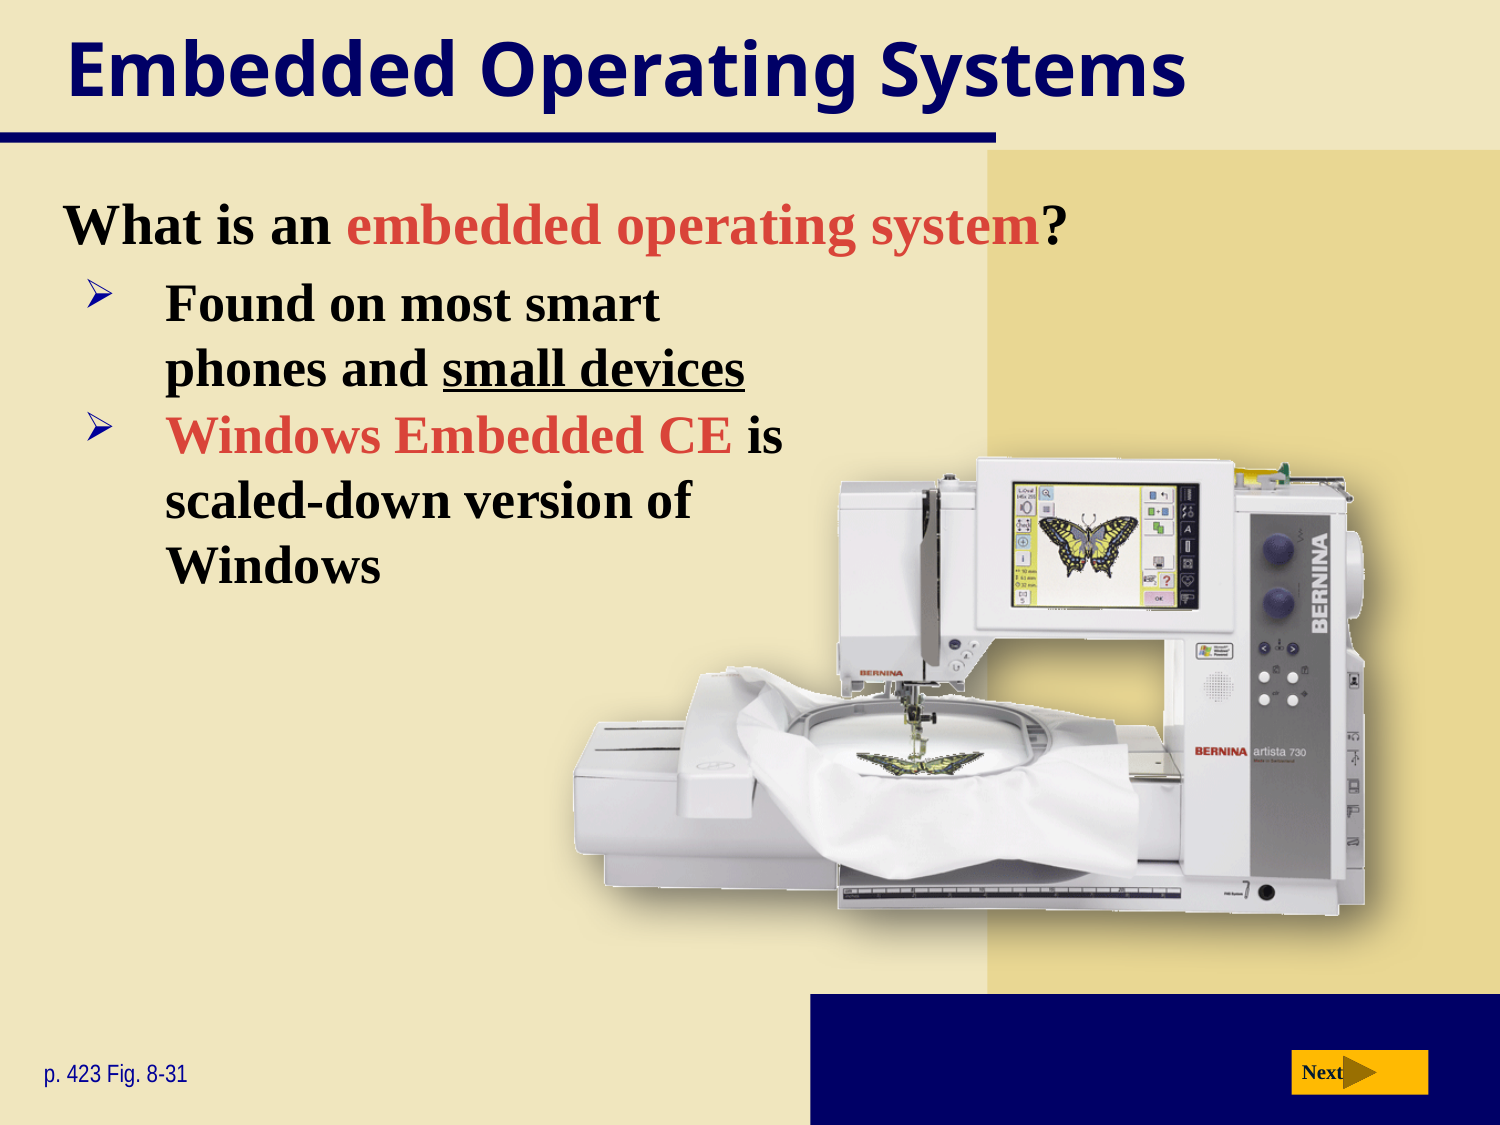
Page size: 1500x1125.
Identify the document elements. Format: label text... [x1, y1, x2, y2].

text_box Found on most smart phones and small devices Windows Embedded CE is scaled-down version of Windows [50, 259, 848, 852]
list What is an embedded operating system? [47, 178, 1112, 772]
text_box p. 423 Fig. 8-31 [29, 1050, 284, 1095]
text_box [1286, 1049, 1429, 1095]
picture [531, 430, 1419, 967]
title Embedded Operating Systems [49, 0, 1459, 133]
